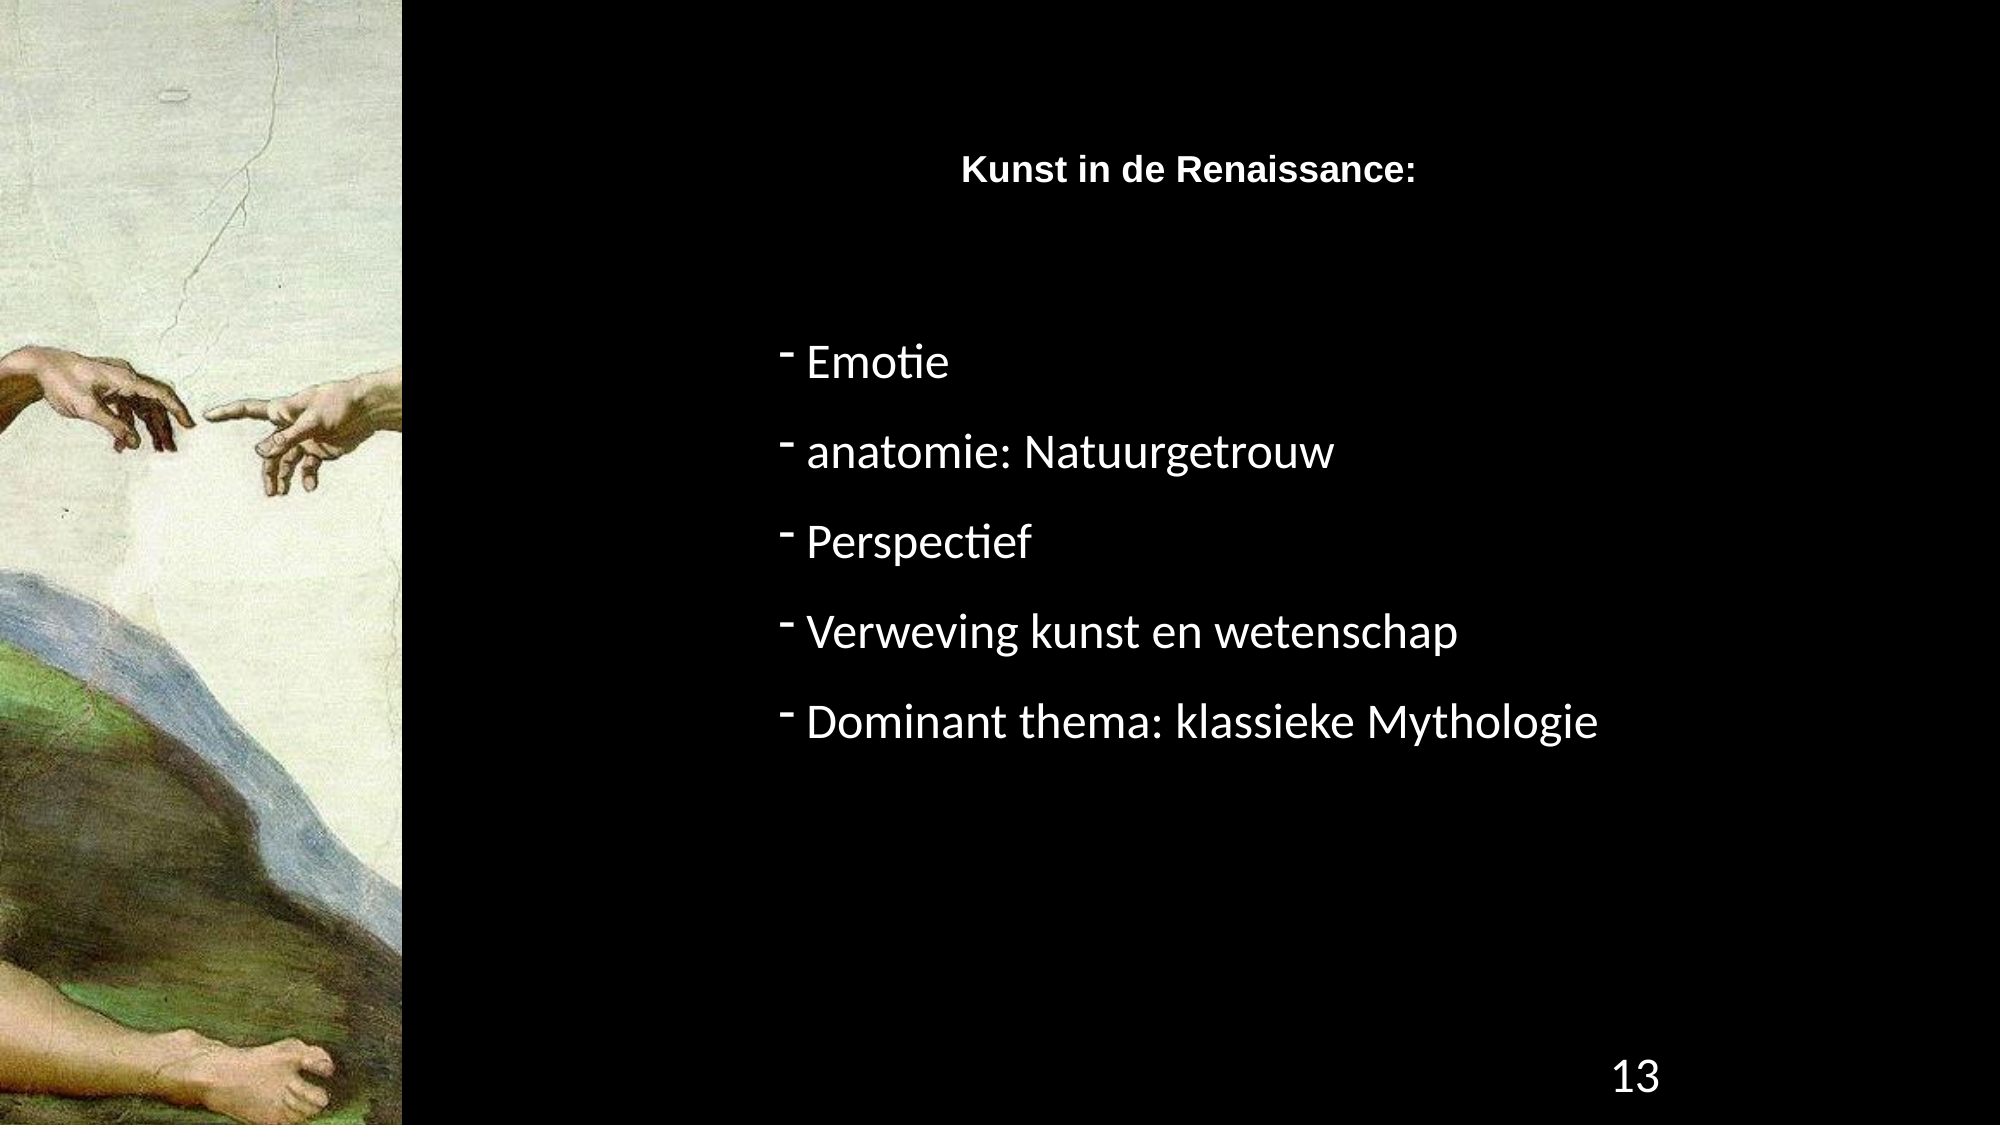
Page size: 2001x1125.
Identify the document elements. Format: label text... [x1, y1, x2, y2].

text_box Kunst in de Renaissance: [681, 137, 1698, 197]
picture [0, 0, 402, 1125]
text_box Emotie anatomie: Natuurgetrouw Perspectief Verweving kunst en wetenschap Dominant thema: klassieke Mythologie [763, 290, 1675, 756]
slide_number 13 [1325, 1042, 1675, 1103]
